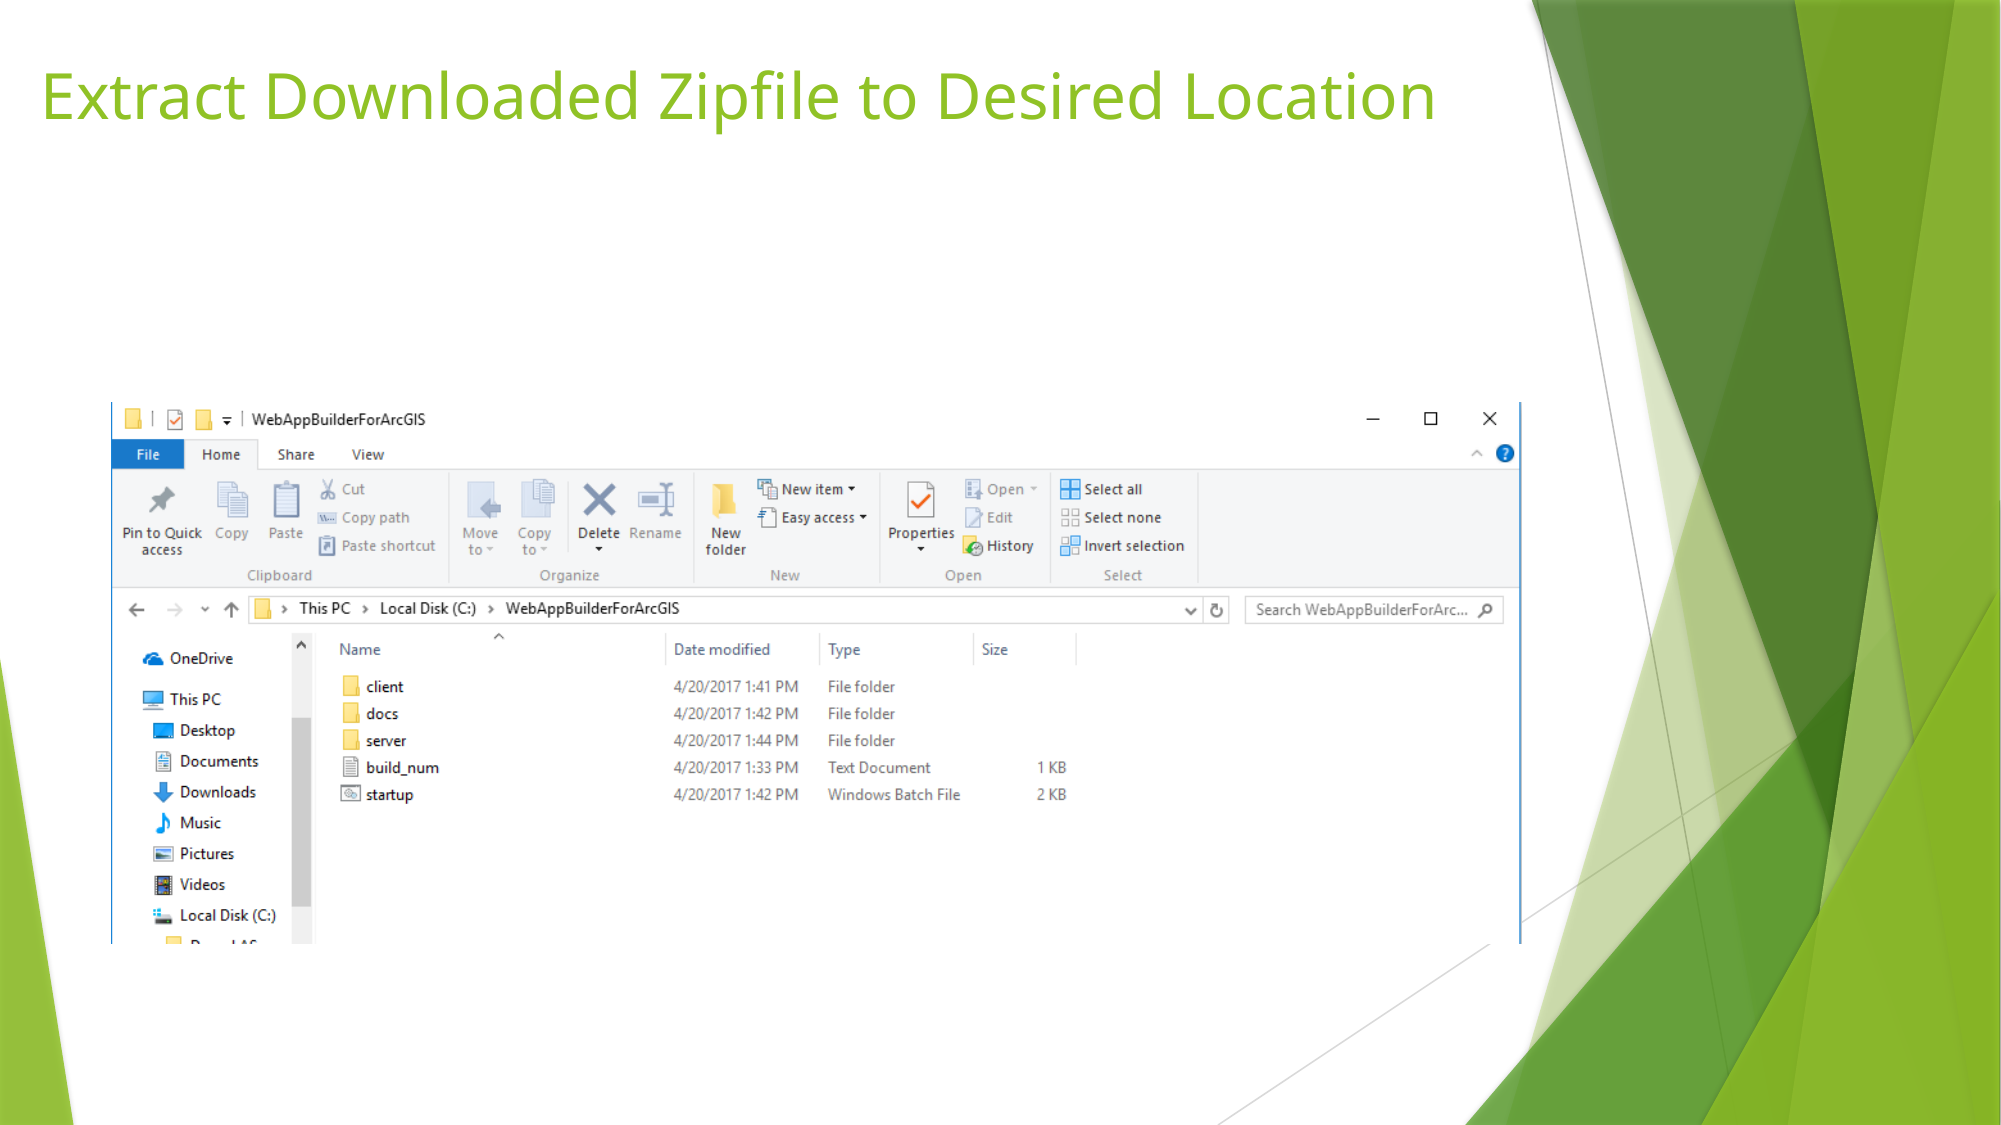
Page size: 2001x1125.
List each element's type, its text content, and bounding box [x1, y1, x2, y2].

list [110, 401, 1522, 944]
title Extract Downloaded Zipfile to Desired Location [25, 47, 1532, 196]
